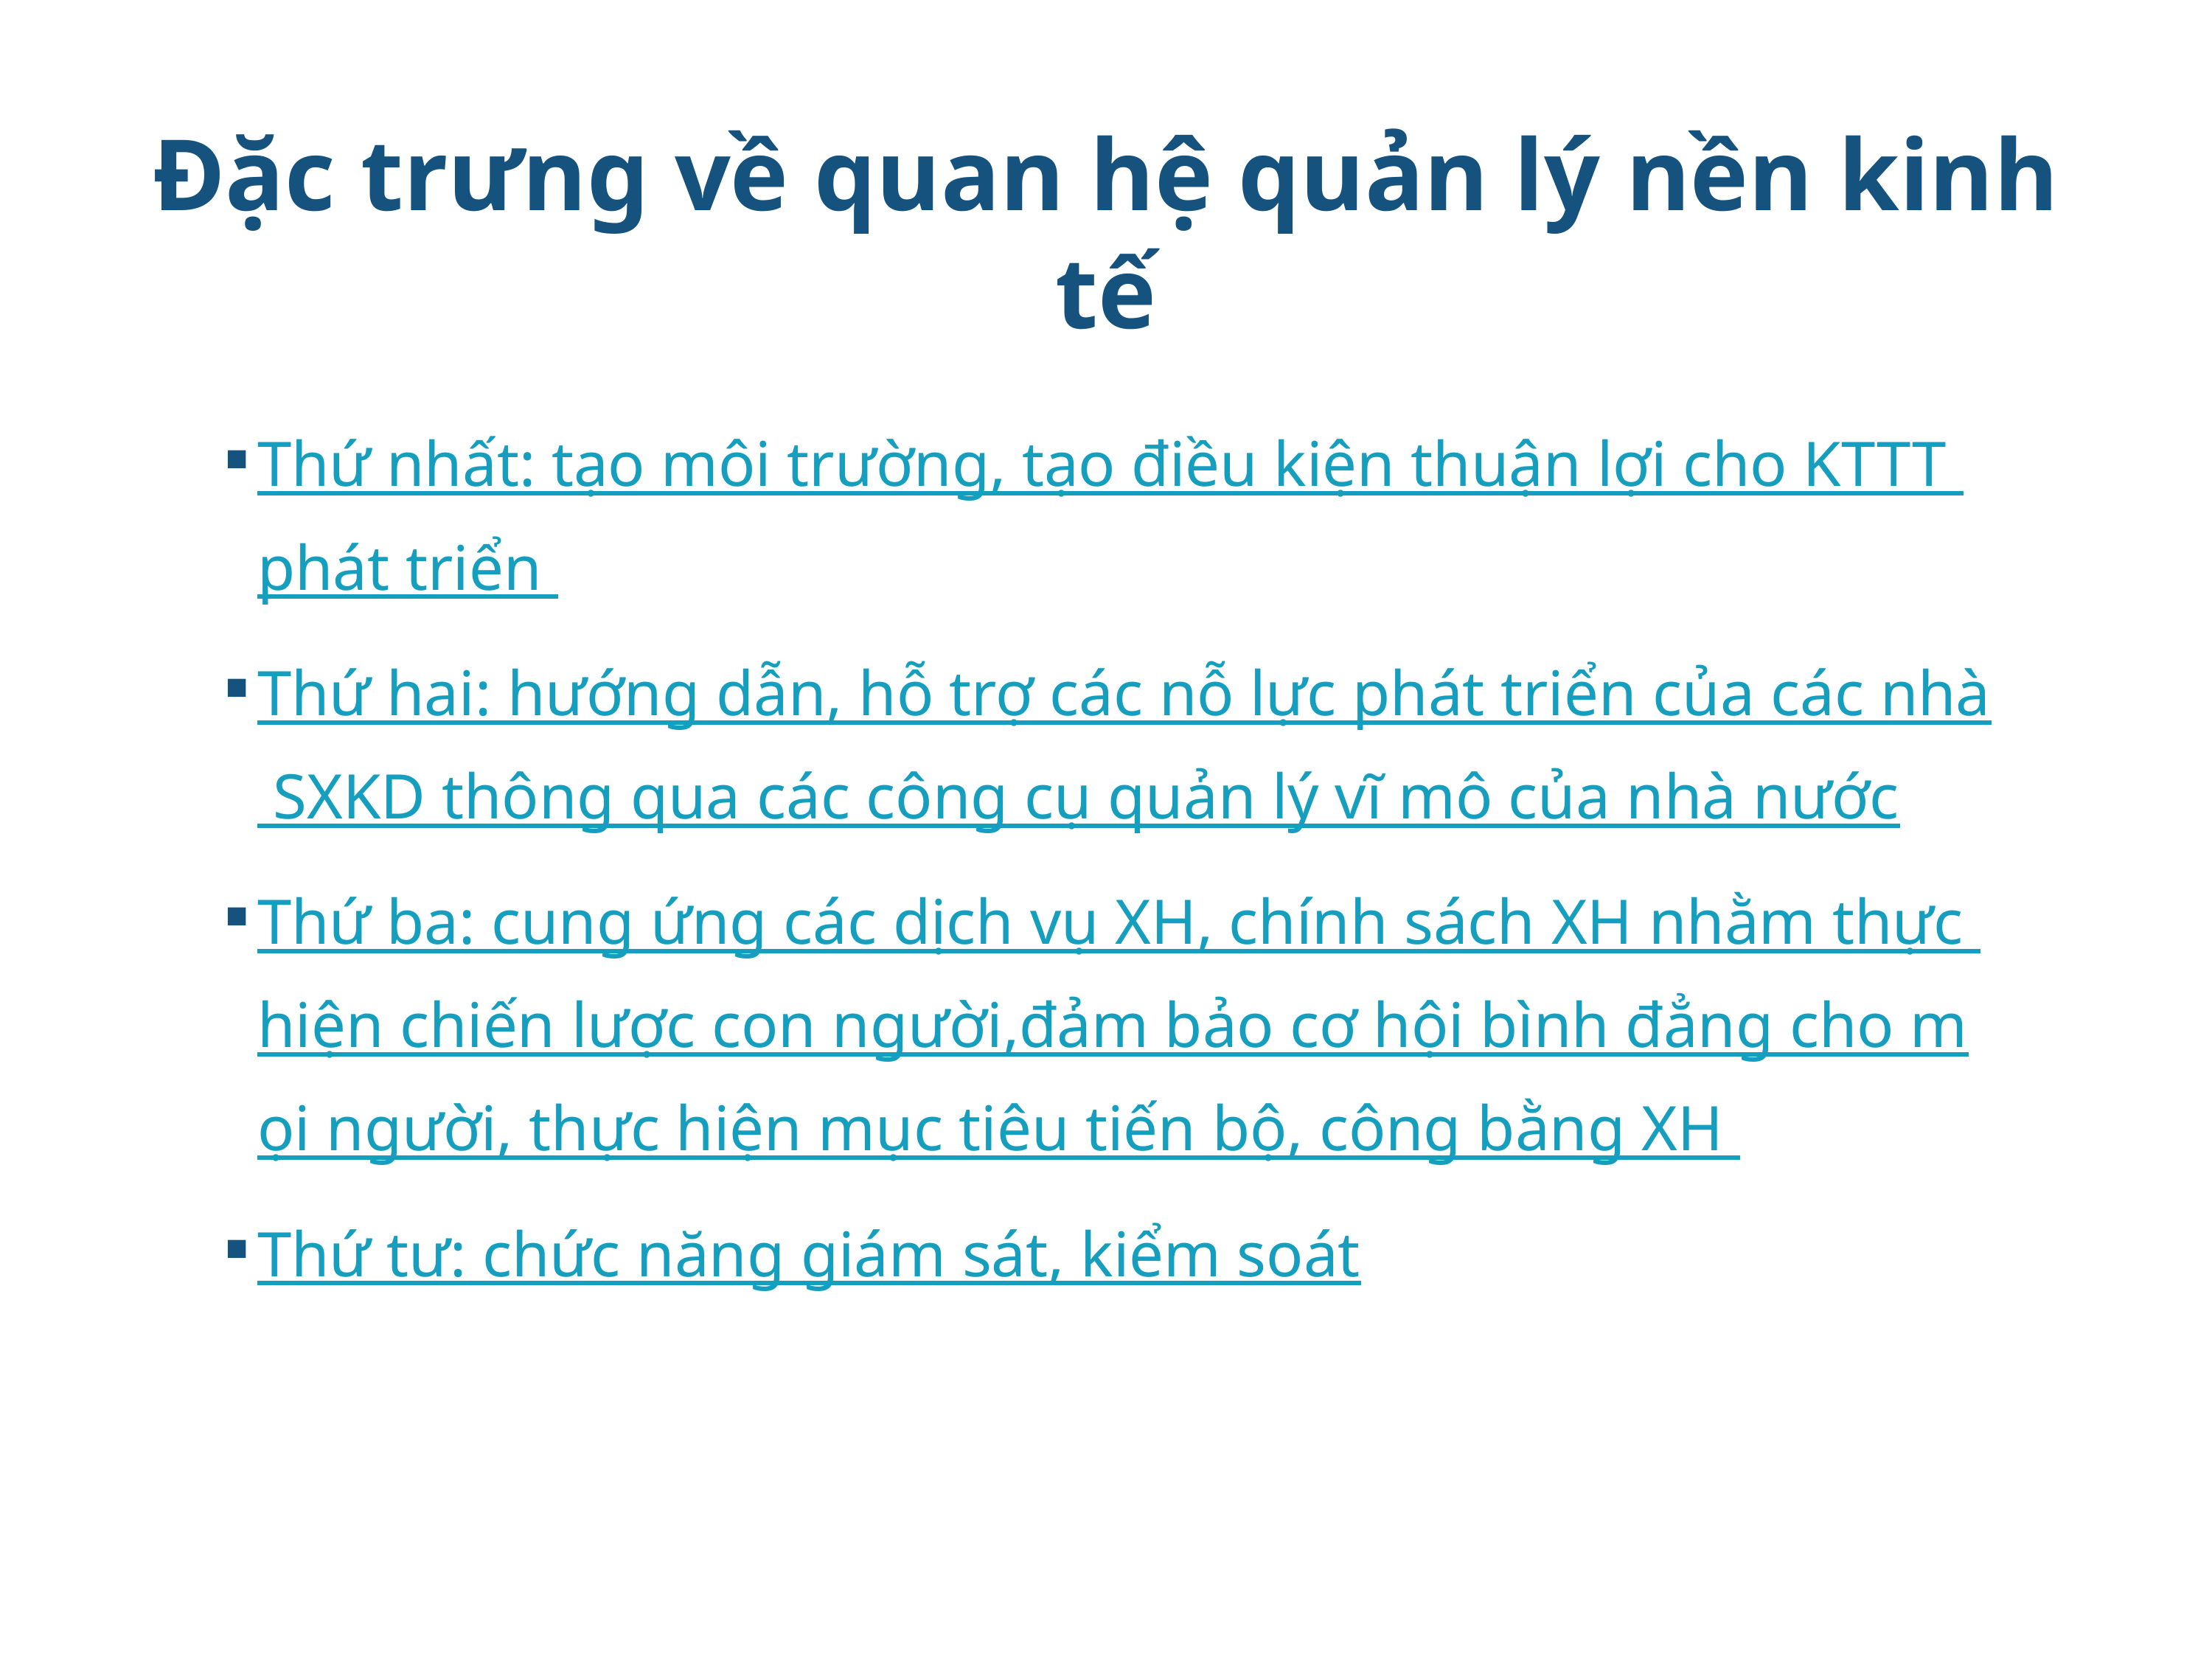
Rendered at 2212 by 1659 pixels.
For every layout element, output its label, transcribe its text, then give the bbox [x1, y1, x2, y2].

text_box Thứ nhất: tạo môi trường, tạo điều kiện thuận lợi cho KTTT phát triển Thứ hai: hướng dẫn, hỗ trợ các nỗ lực phát triển của các nhà SXKD thông qua các công cụ quản lý vĩ mô của nhà nước Thứ ba: cung ứng các dịch vụ XH, chính sách XH nhằm thực hiện chiến lược con người,đảm bảo cơ hội bình đẳng cho mọi người, thực hiện mục tiêu tiến bộ, công bằng XH Thứ tư: chức năng giám sát, kiểm soát [212, 378, 2003, 891]
title Đặc trưng về quan hệ quản lý nền kinh tế [111, 92, 2101, 369]
